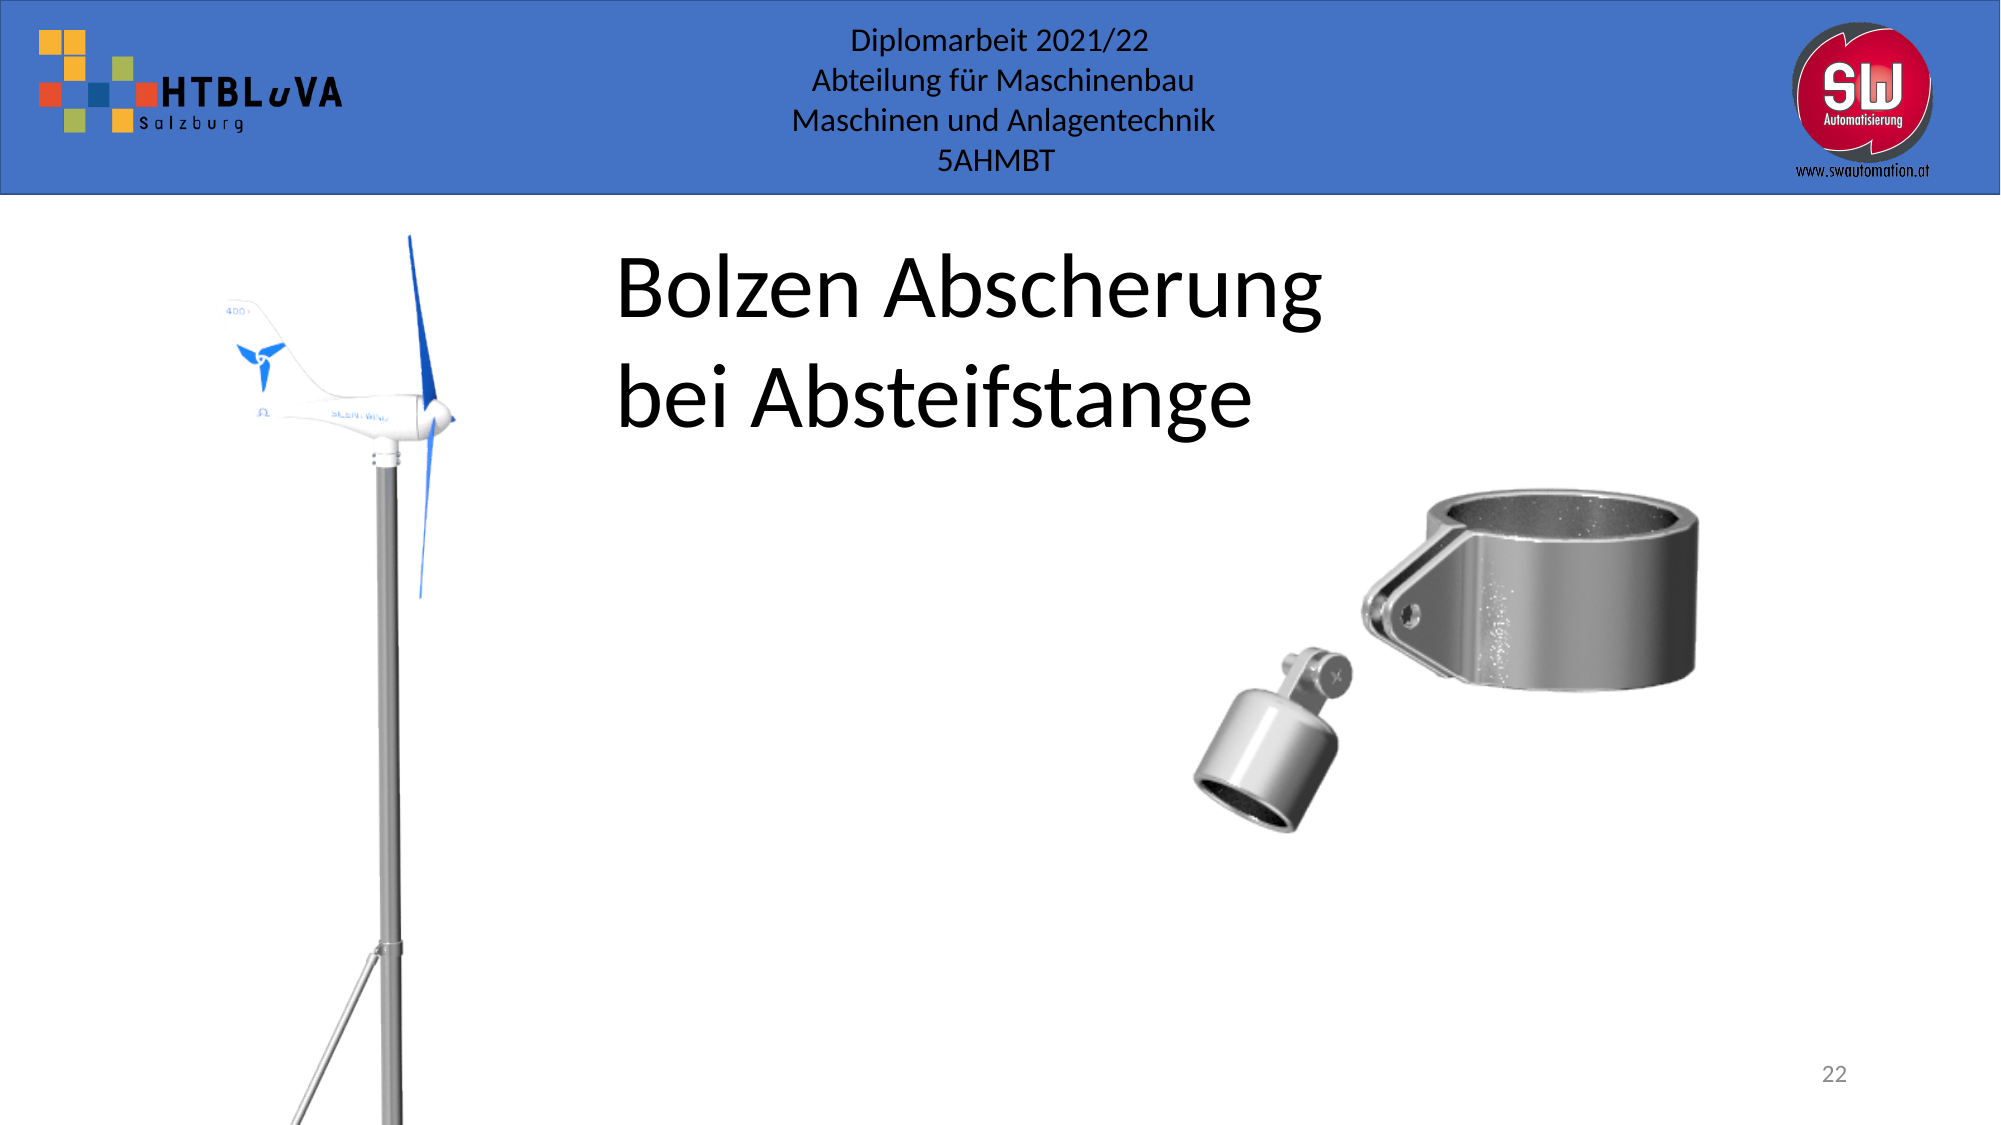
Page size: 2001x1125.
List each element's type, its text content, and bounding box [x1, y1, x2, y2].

picture [1792, 22, 1933, 177]
text_box Bolzen Abscherung bei Absteifstange [600, 218, 1448, 454]
picture [39, 30, 342, 133]
picture [160, 221, 601, 1125]
slide_number 22 [1412, 1042, 1863, 1103]
picture [1095, 410, 1801, 928]
